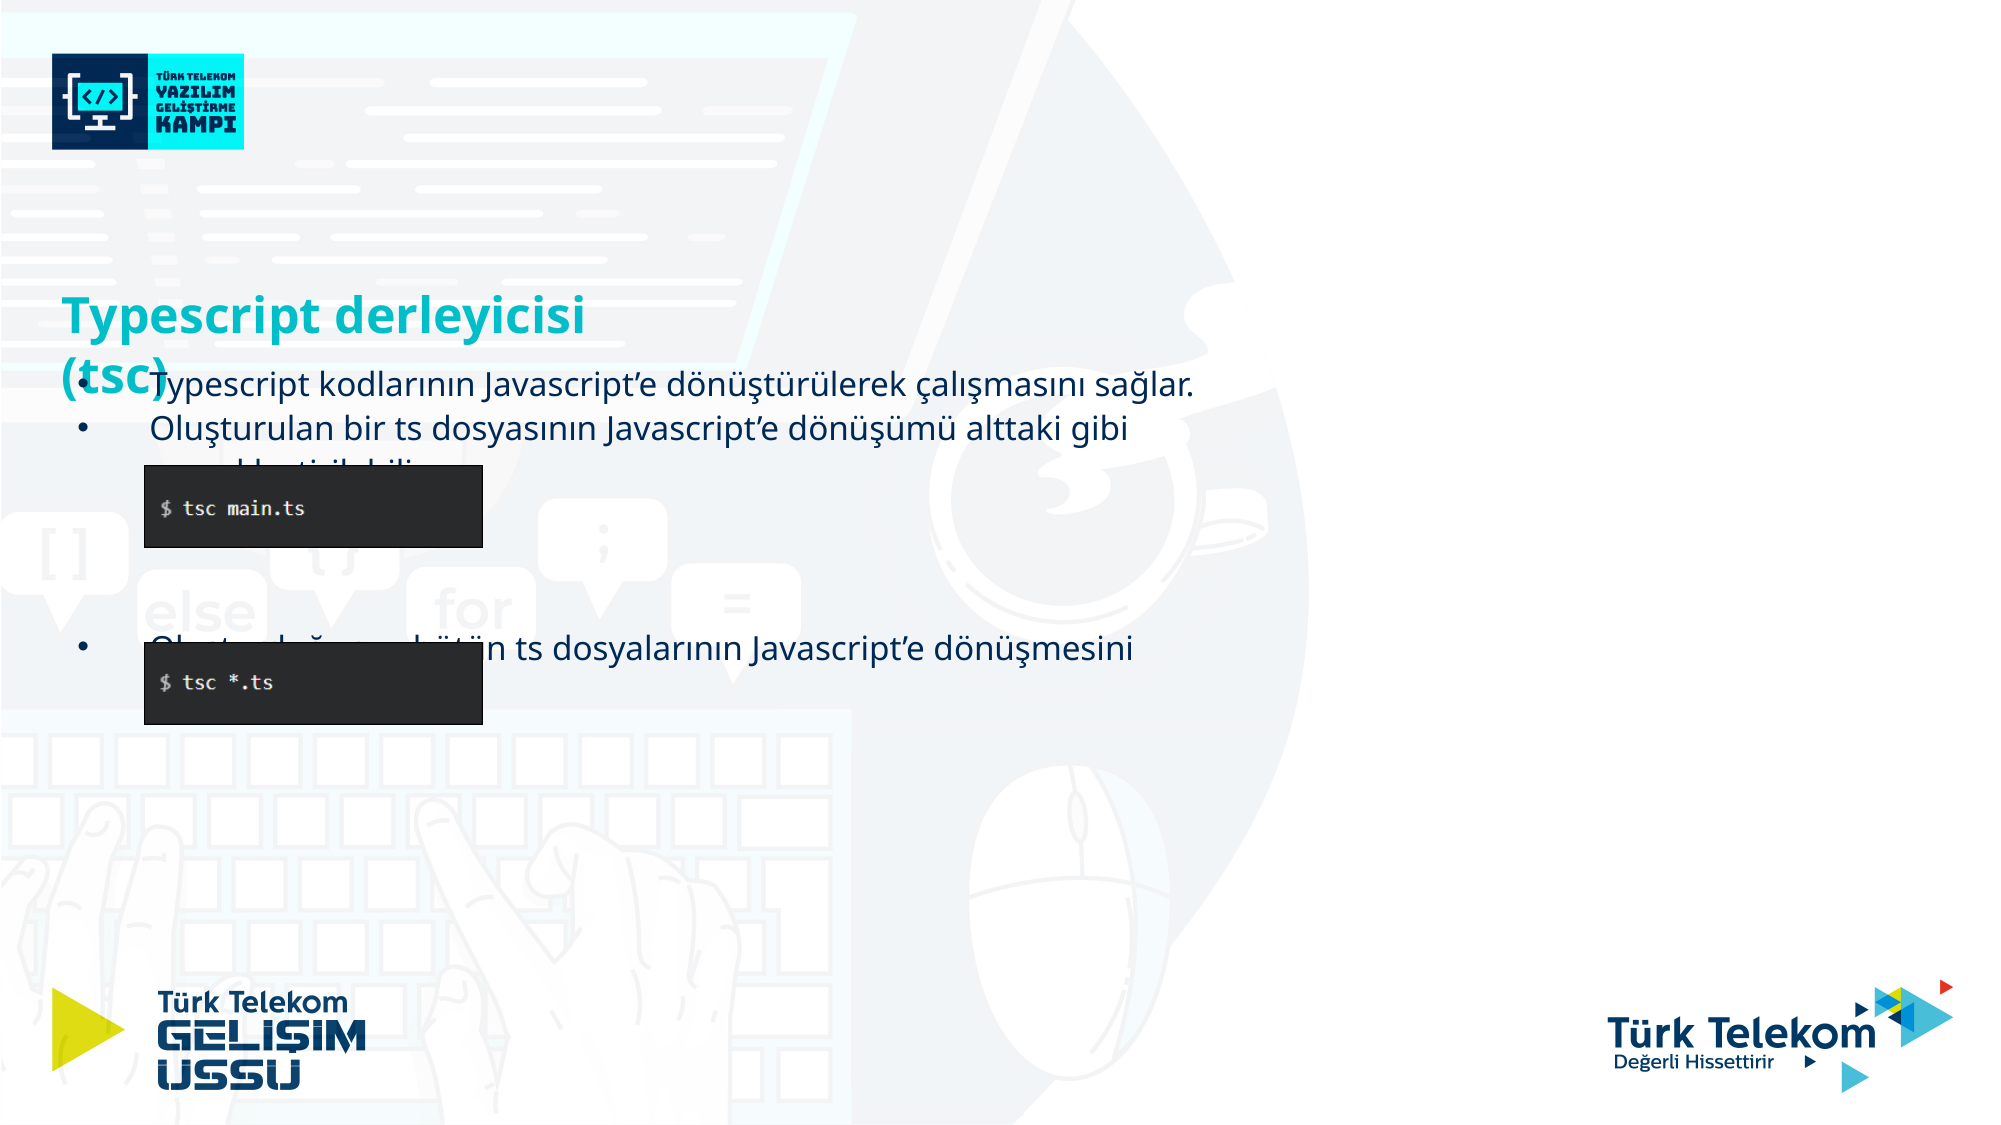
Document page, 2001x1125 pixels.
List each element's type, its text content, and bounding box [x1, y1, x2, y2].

text_box Typescript kodlarının Javascript’e dönüştürülerek çalışmasını sağlar. Oluşturulan bir ts dosyasının Javascript’e dönüşümü alttaki gibi gerçekleştirilebilir. Oluşturduğunuz bütün ts dosyalarının Javascript’e dönüşmesini istiyorsanız; [47, 352, 1265, 806]
text_box Typescript derleyicisi (tsc) [47, 276, 651, 352]
picture [0, 0, 2000, 1125]
